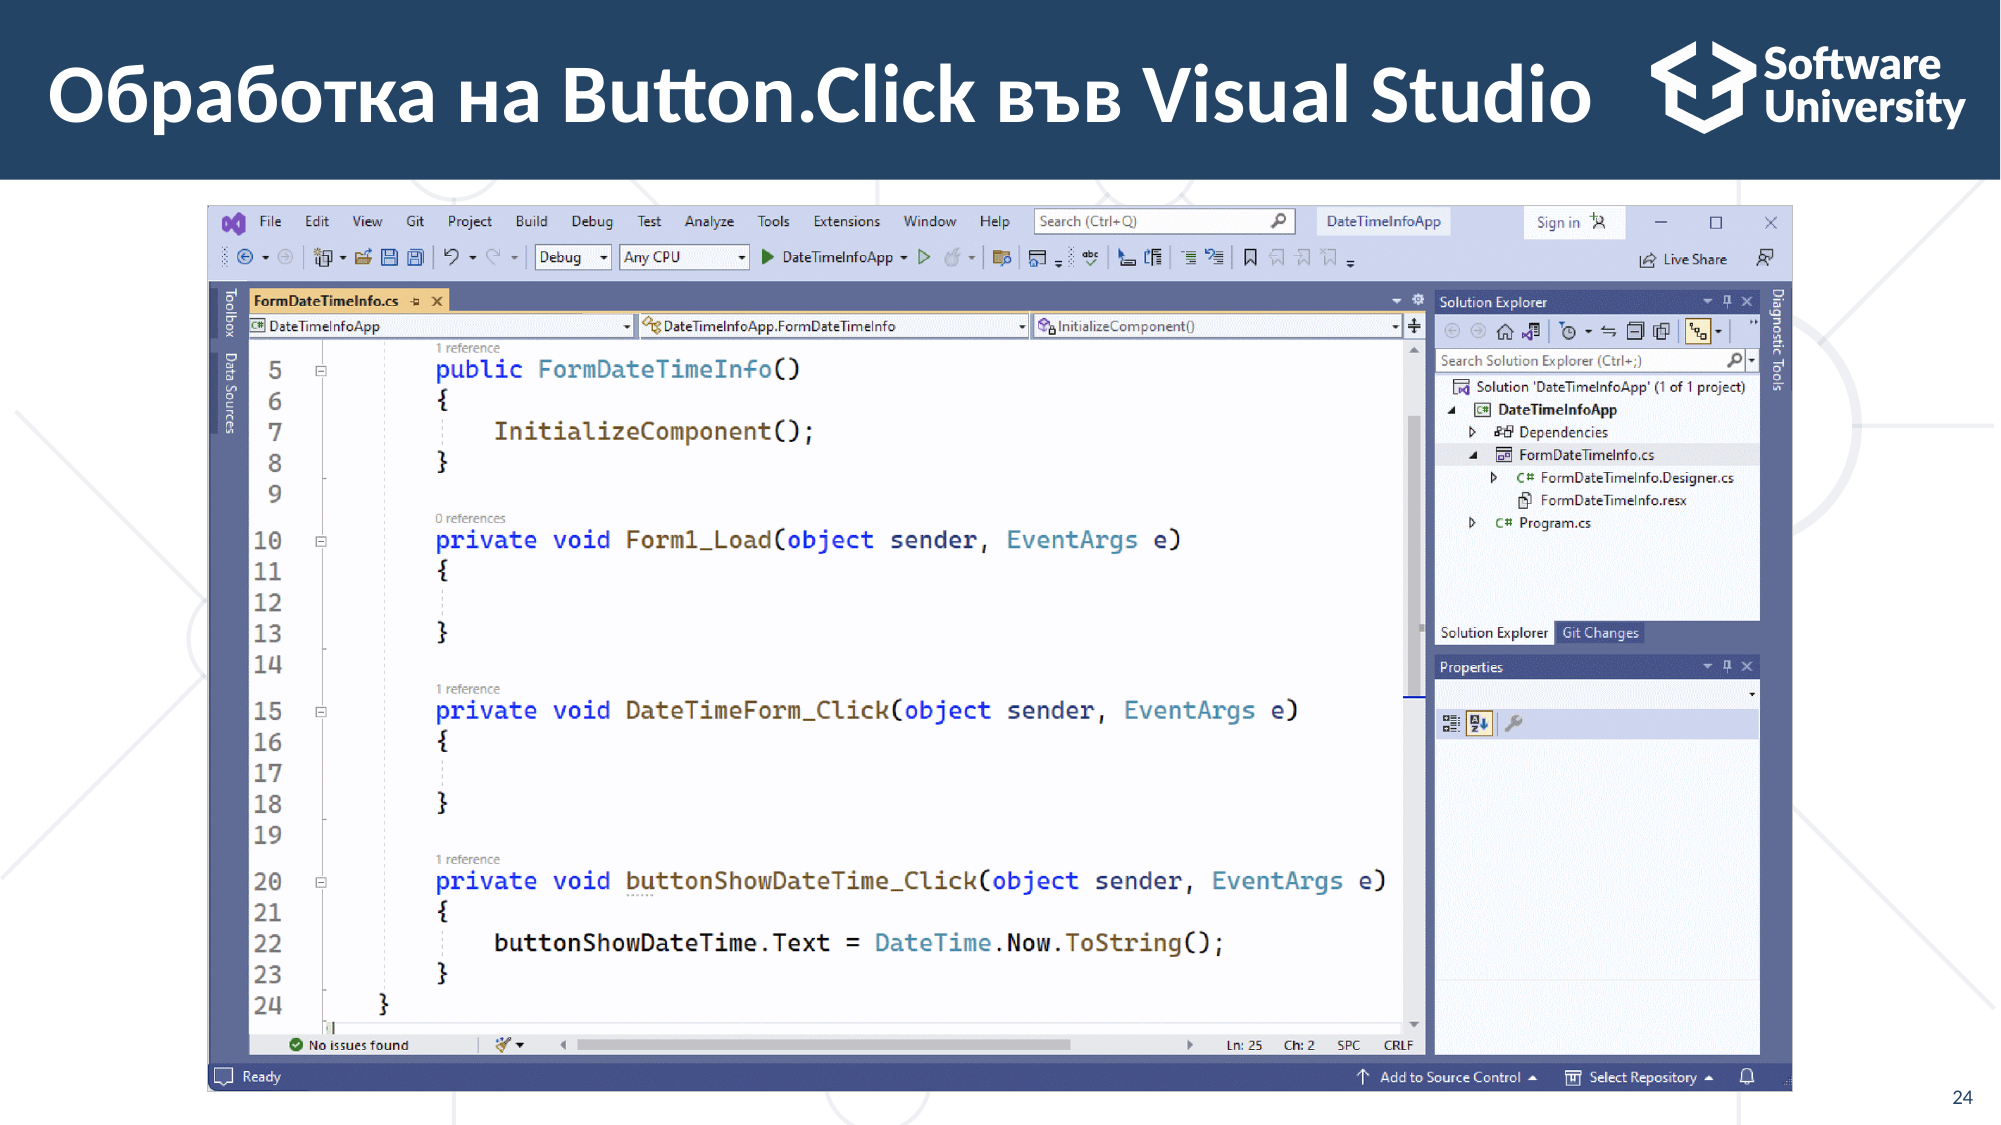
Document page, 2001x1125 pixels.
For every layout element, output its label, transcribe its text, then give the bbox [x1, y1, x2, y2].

picture [206, 205, 1794, 1092]
slide_number 24 [1927, 1067, 1989, 1117]
picture [1651, 41, 1966, 134]
title Обработка на Button.Click във Visual Studio [31, 16, 1625, 162]
